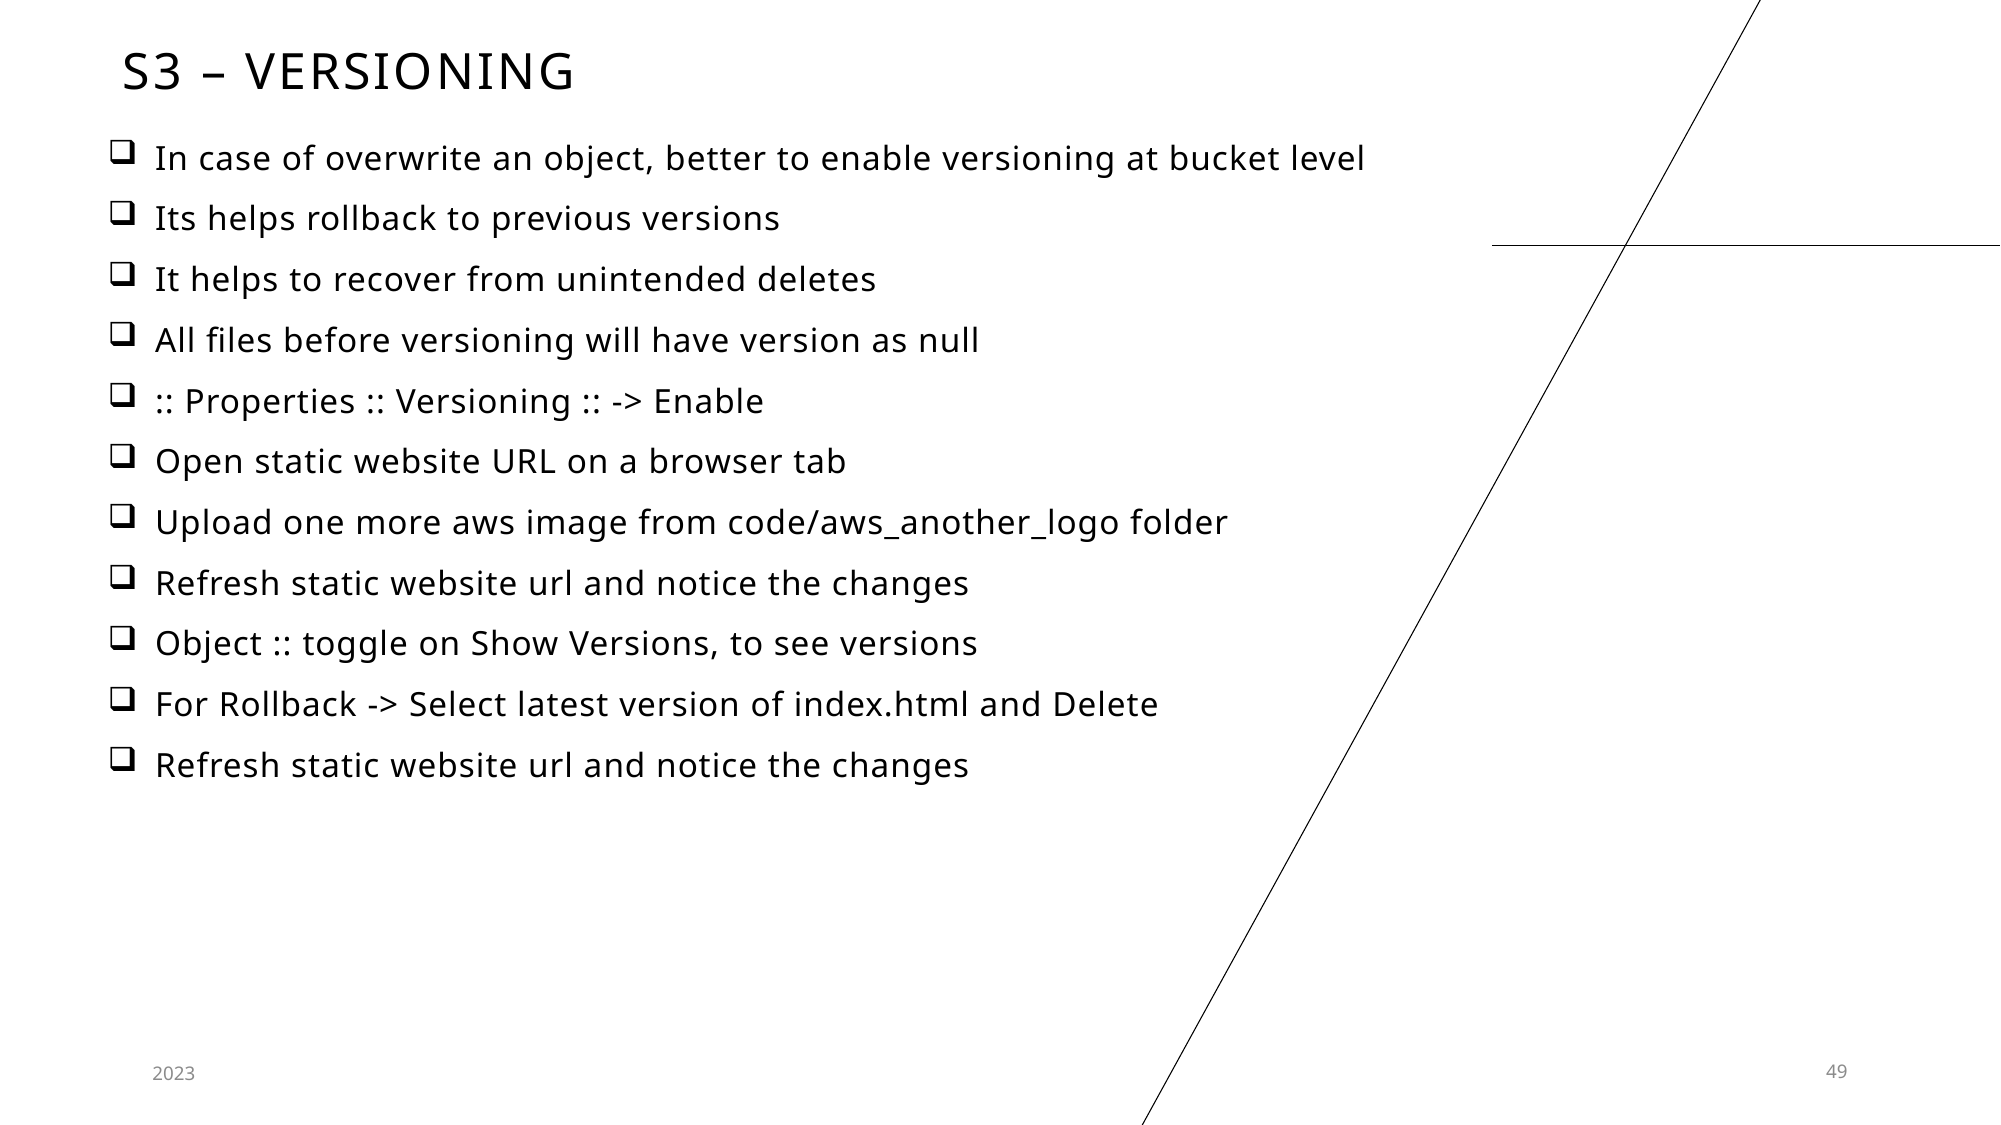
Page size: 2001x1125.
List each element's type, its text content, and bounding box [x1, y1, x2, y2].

slide_number 2023 [137, 1042, 338, 1103]
title S3 – versioning [108, 23, 1445, 108]
slide_number 49 [1412, 1042, 1863, 1103]
list In case of overwrite an object, better to enable versioning at bucket level Its helps rollback to previous versions It helps to recover from unintended deletes All files before versioning will have version as null :: Properties :: Versioning :: -> Enable Open static website URL on a browser tab Upload one more aws image from code/aws_another_logo folder Refresh static website url and notice the changes Object :: toggle on Show Versions, to see versions For Rollback -> Select latest version of index.html and Delete Refresh static website url and notice the changes [93, 129, 1848, 1030]
